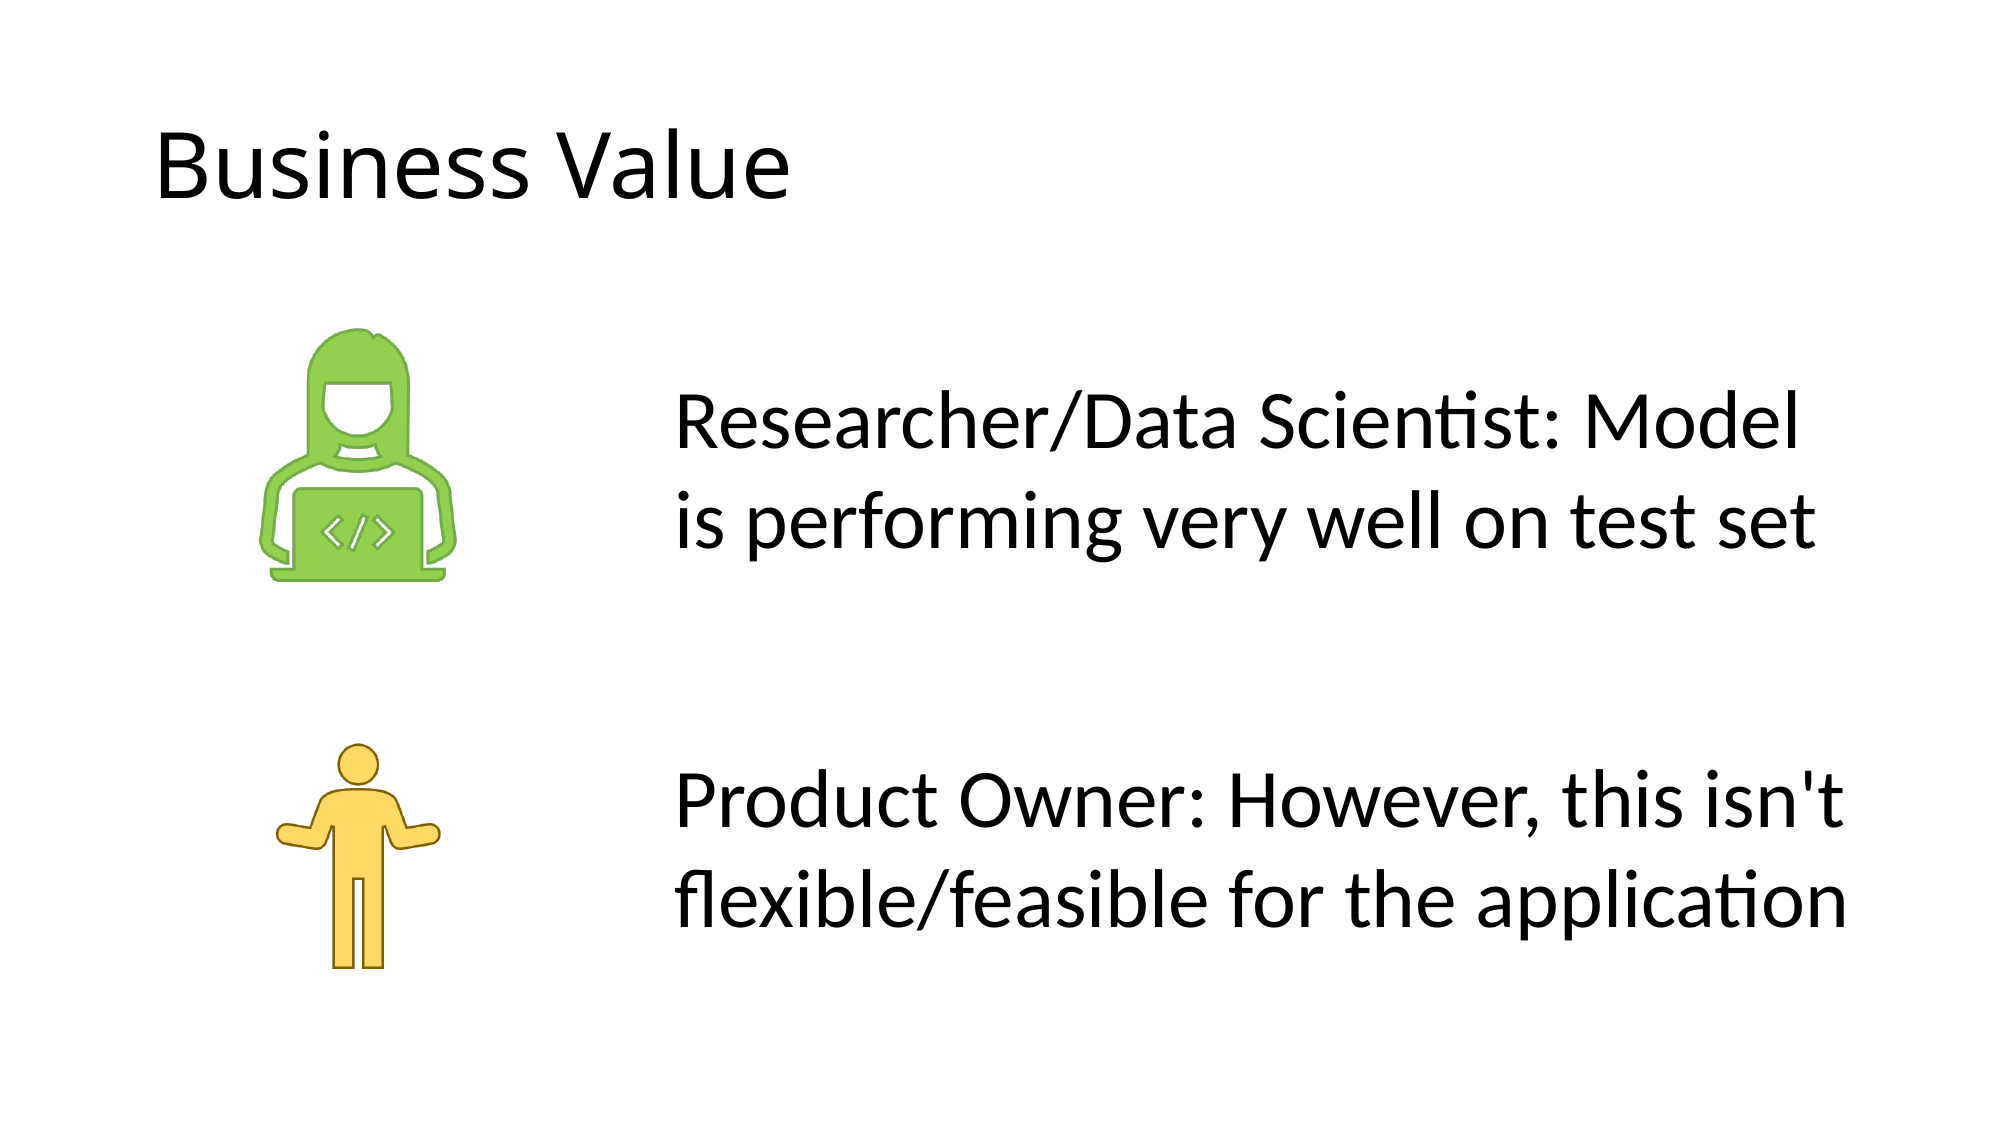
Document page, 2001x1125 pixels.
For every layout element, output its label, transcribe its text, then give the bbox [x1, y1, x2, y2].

title Business Value [137, 59, 1863, 278]
picture [240, 737, 476, 975]
picture [214, 303, 500, 586]
text_box Product Owner: However, this isn't flexible/feasible for the application [659, 737, 1876, 953]
text_box Researcher/Data Scientist: Model is performing very well on test set [659, 357, 1876, 573]
